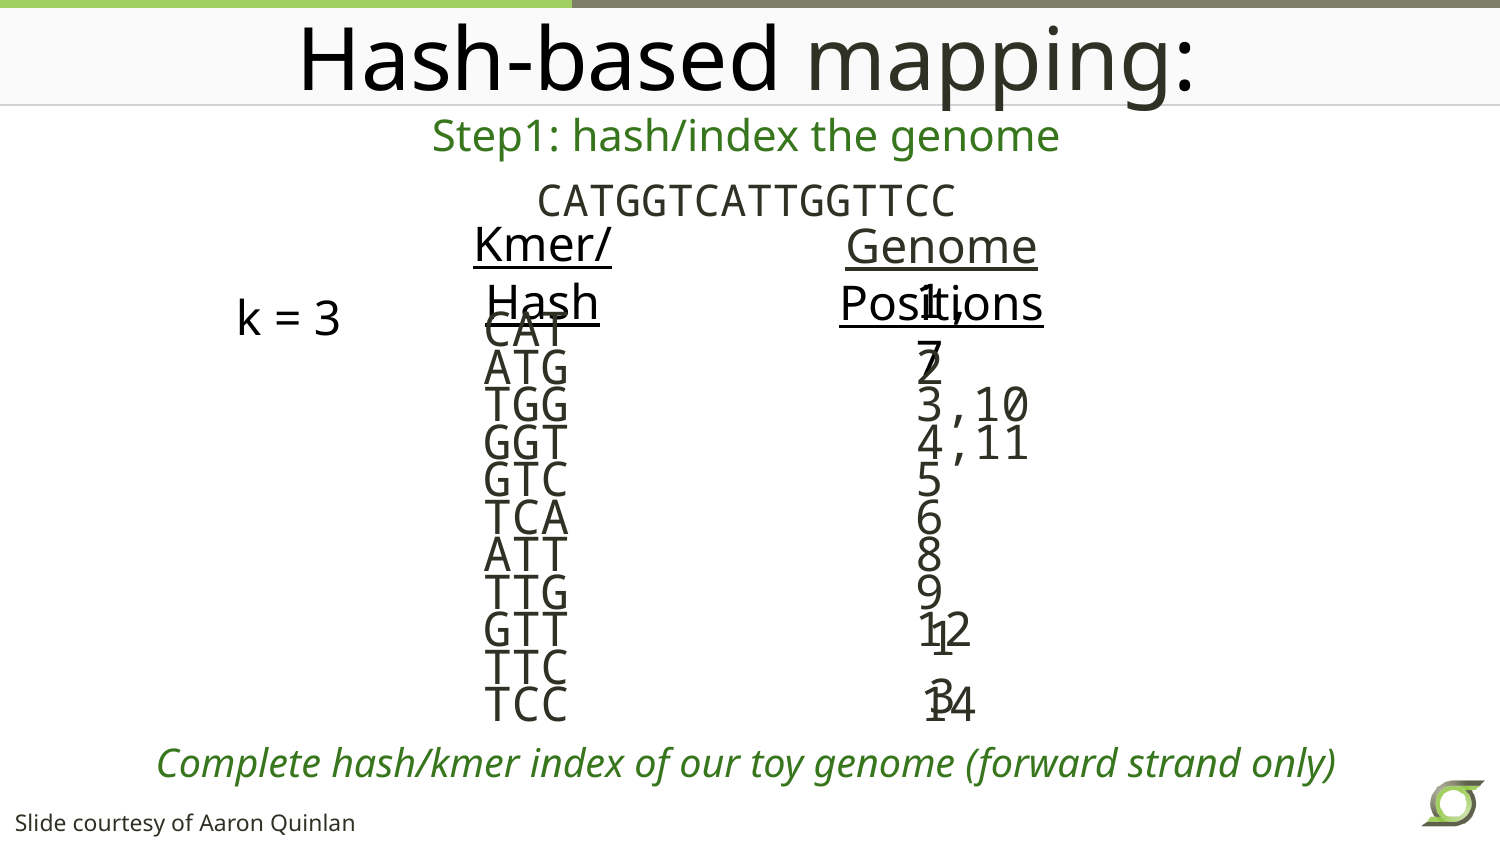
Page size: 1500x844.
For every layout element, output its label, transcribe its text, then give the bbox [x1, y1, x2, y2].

text_box Genome Positions [749, 255, 1134, 290]
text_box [462, 309, 590, 722]
text_box k = 3 [225, 299, 352, 334]
text_box Slide courtesy of Aaron Quinlan [0, 800, 738, 844]
text_box Kmer/Hash [425, 259, 661, 284]
text_box CATGGTCATTGGTTCC [514, 172, 978, 226]
text_box Hash-based mapping: Step1: hash/index the genome [60, 14, 1432, 148]
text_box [909, 309, 1060, 722]
text_box Complete hash/kmer index of our toy genome (forward strand only) [124, 738, 1369, 785]
